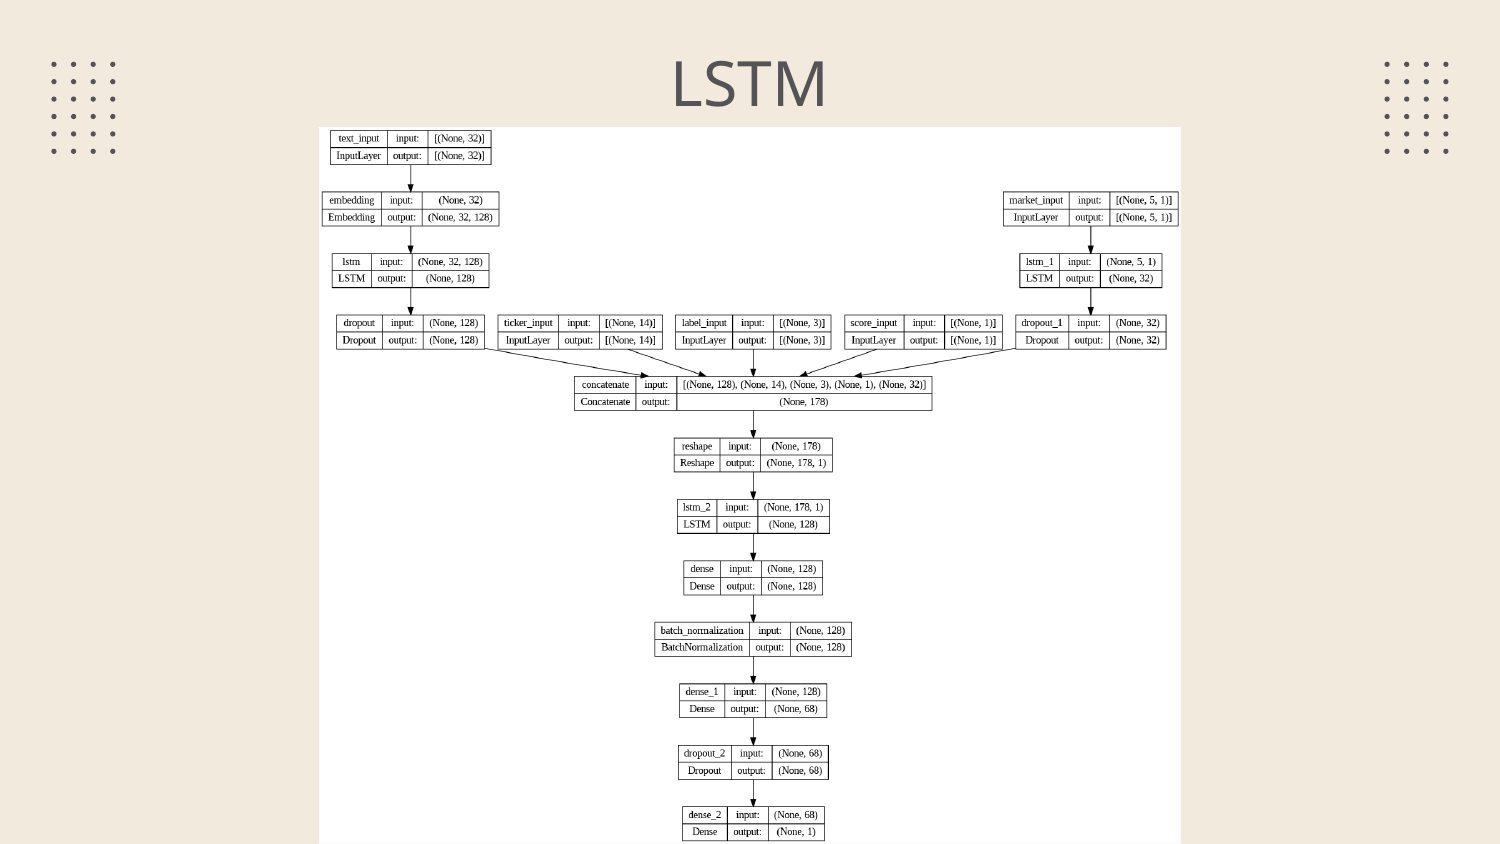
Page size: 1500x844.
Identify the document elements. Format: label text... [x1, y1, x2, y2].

title LSTM [118, 32, 1382, 128]
picture [319, 127, 1181, 844]
